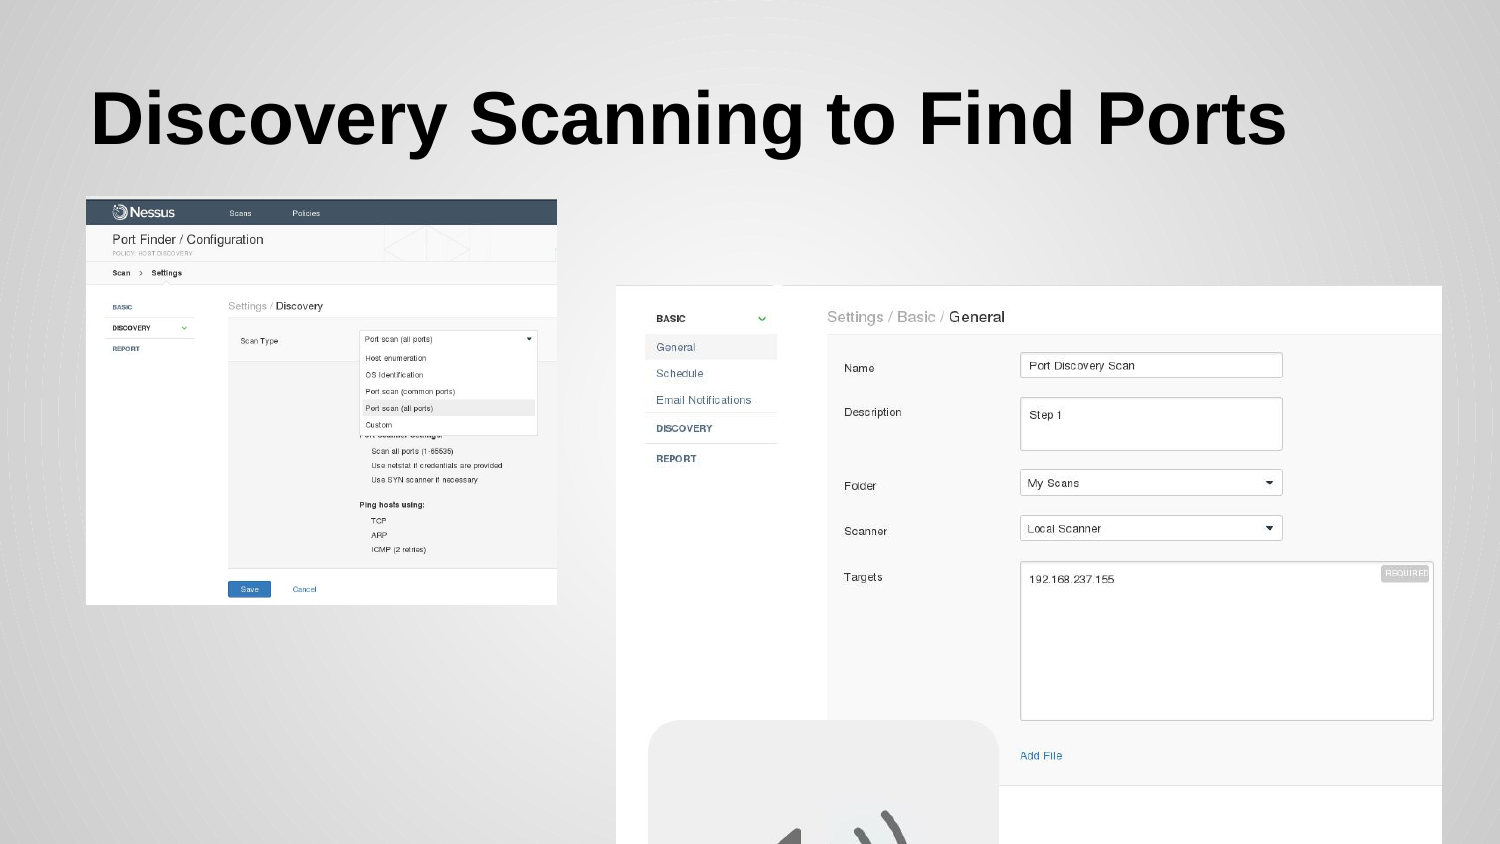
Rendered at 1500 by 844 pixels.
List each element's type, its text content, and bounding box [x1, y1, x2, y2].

picture [616, 284, 1442, 844]
title Discovery Scanning to Find Ports [75, 33, 1425, 175]
picture [85, 196, 558, 605]
